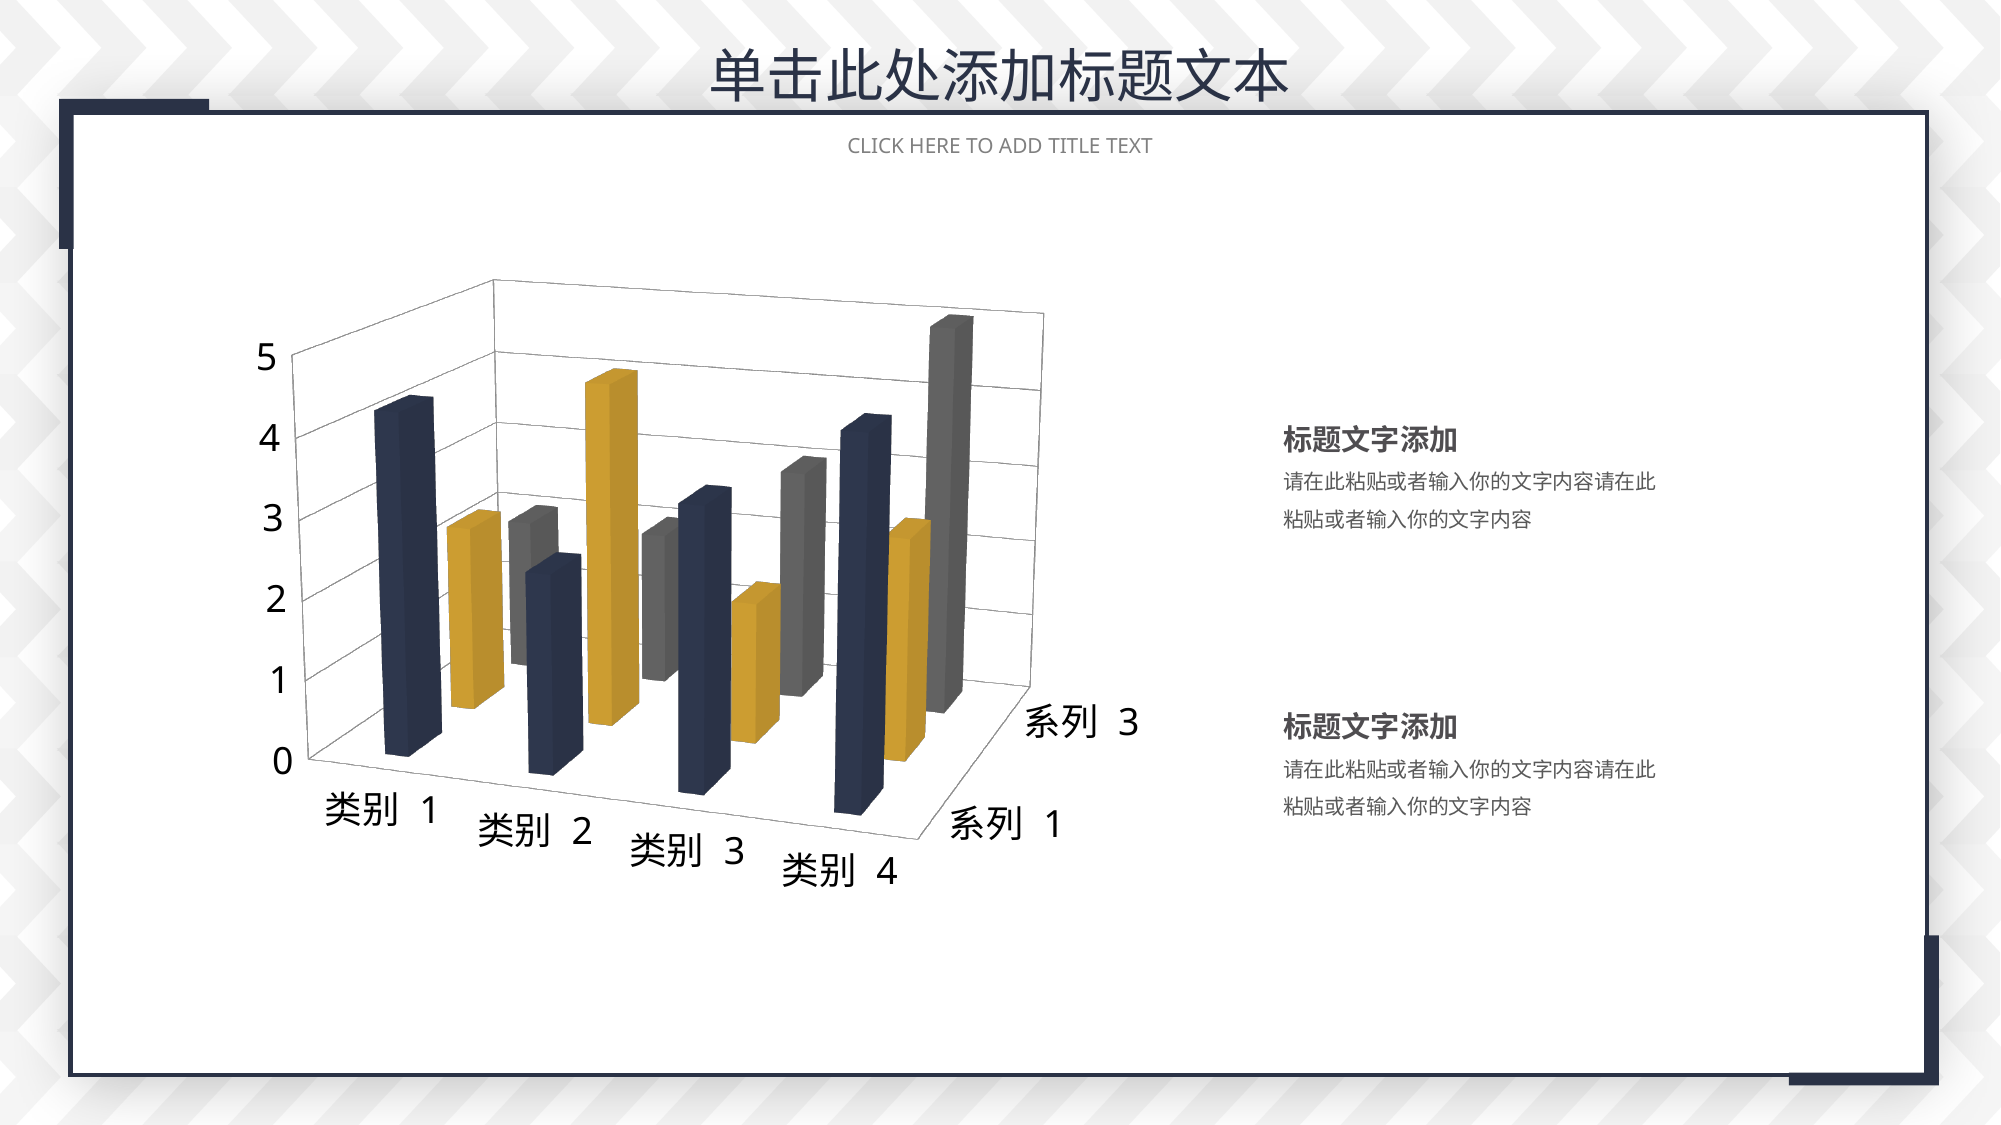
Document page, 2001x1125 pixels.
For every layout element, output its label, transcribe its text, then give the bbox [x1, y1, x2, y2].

text_box 标题文字添加 [1268, 395, 1598, 449]
text_box 标题文字添加 [1268, 682, 1598, 736]
text_box 请在此粘贴或者输入你的文字内容请在此粘贴或者输入你的文字内容 [1268, 449, 1682, 542]
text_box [609, 18, 1391, 163]
chart [216, 266, 1179, 909]
text_box 请在此粘贴或者输入你的文字内容请在此粘贴或者输入你的文字内容 [1268, 736, 1682, 829]
